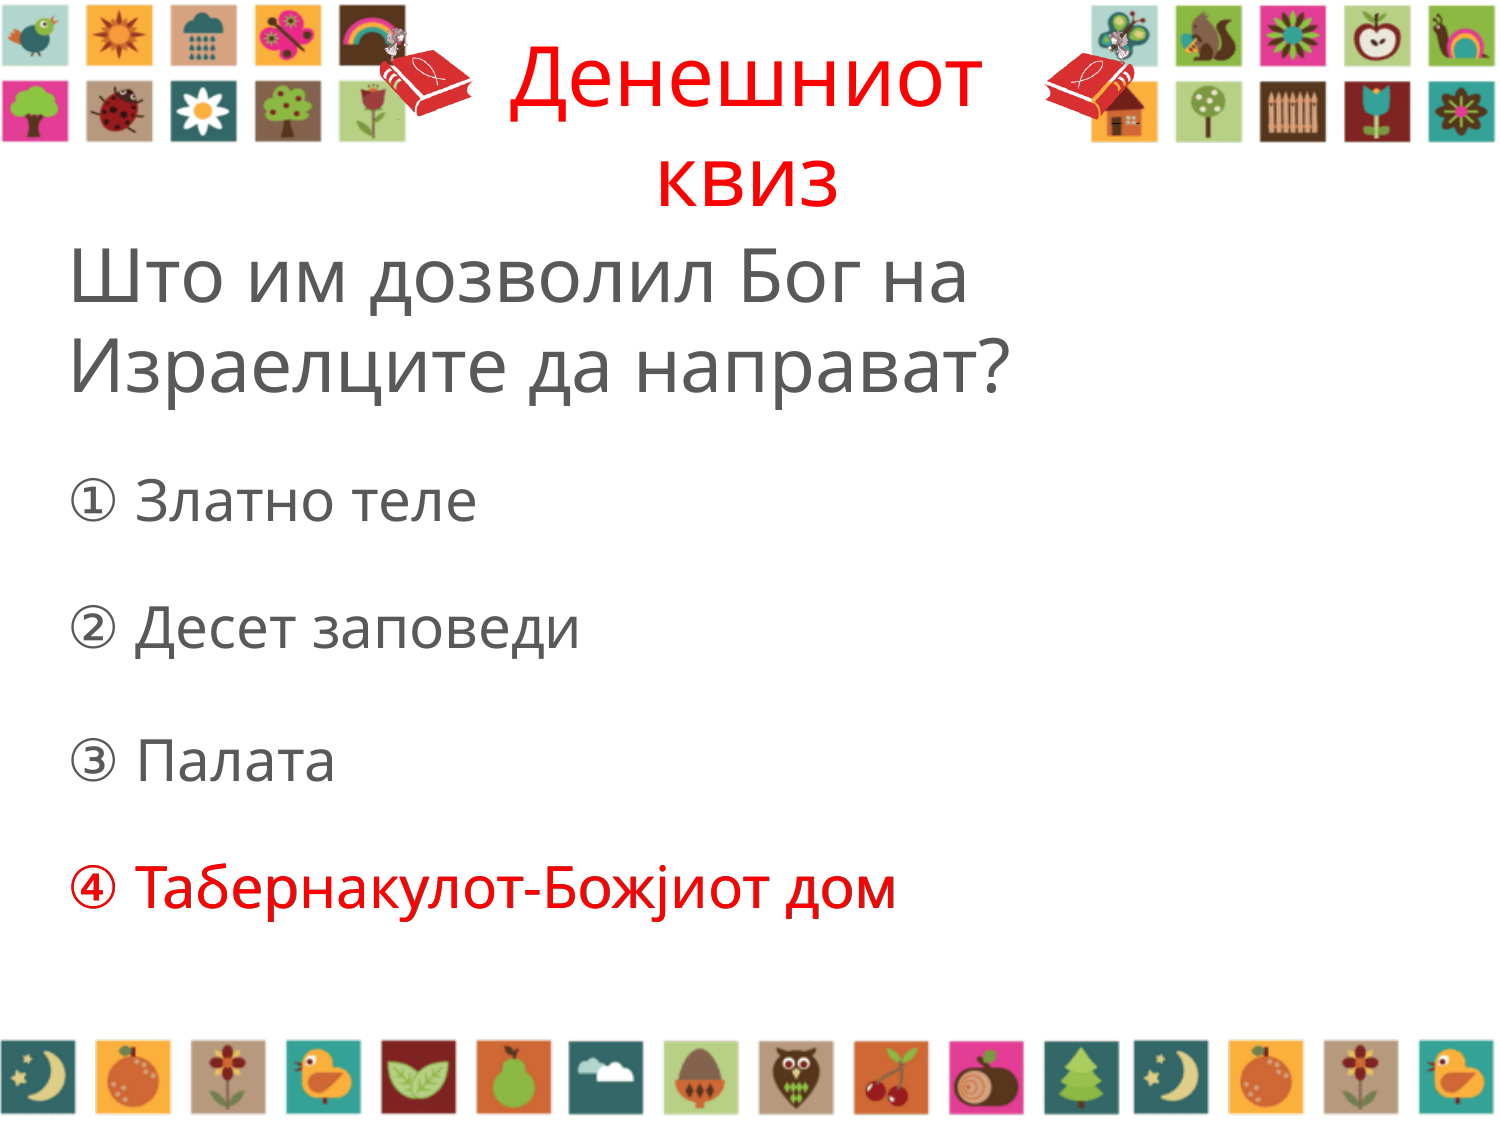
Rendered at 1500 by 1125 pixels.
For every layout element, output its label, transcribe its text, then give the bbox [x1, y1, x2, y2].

text_box Денешниот квиз [414, 16, 1080, 219]
text_box ③ Палата [53, 716, 1483, 801]
text_box ① Златно теле [53, 456, 1436, 541]
text_box Што им дозволил Бог на Израелците да направат? [53, 219, 1436, 415]
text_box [0, 1028, 1500, 1118]
text_box ② Десет заповеди [53, 582, 1436, 668]
text_box ④ Табернакулот-Божјиот дом [52, 842, 1482, 928]
picture [1012, 3, 1500, 150]
picture [0, 3, 505, 150]
